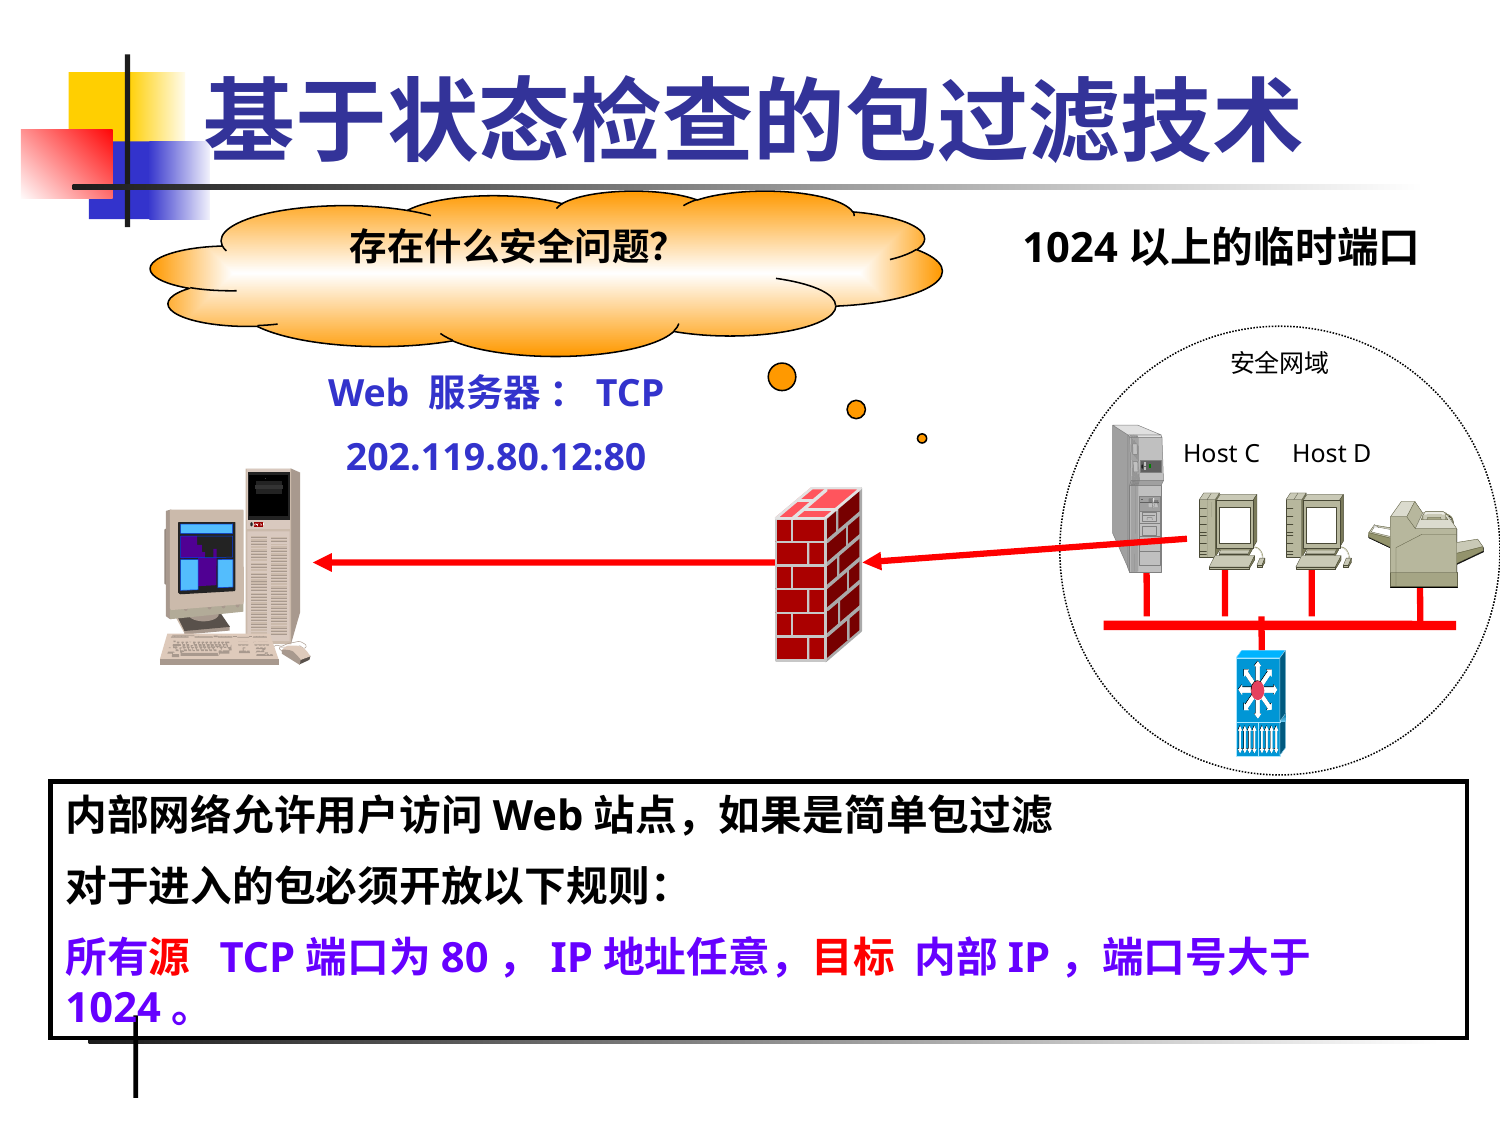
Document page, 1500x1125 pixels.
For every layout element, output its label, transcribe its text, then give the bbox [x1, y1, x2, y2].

picture [159, 467, 314, 669]
text_box 存在什么安全问题？ [847, 400, 866, 419]
text_box [866, 548, 1054, 568]
text_box 存在什么安全问题？ [150, 191, 943, 357]
text_box [318, 556, 769, 569]
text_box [1059, 325, 1500, 776]
picture [774, 487, 863, 663]
text_box 存在什么安全问题？ [768, 363, 796, 391]
text_box Web 服务器 ：TCP 202.119.80.12:80 [277, 361, 715, 486]
text_box 内部网络允许用户访问Web站点，如果是简单包过滤 对于进入的包必须开放以下规则： 所有源 TCP端口为80，IP地址任意，目标 内部IP，端口号大于1024。 [50, 781, 1468, 1038]
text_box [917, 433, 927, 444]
title 基于状态检查的包过滤技术 [188, 23, 1468, 181]
text_box 1024以上的临时端口 [983, 213, 1459, 279]
